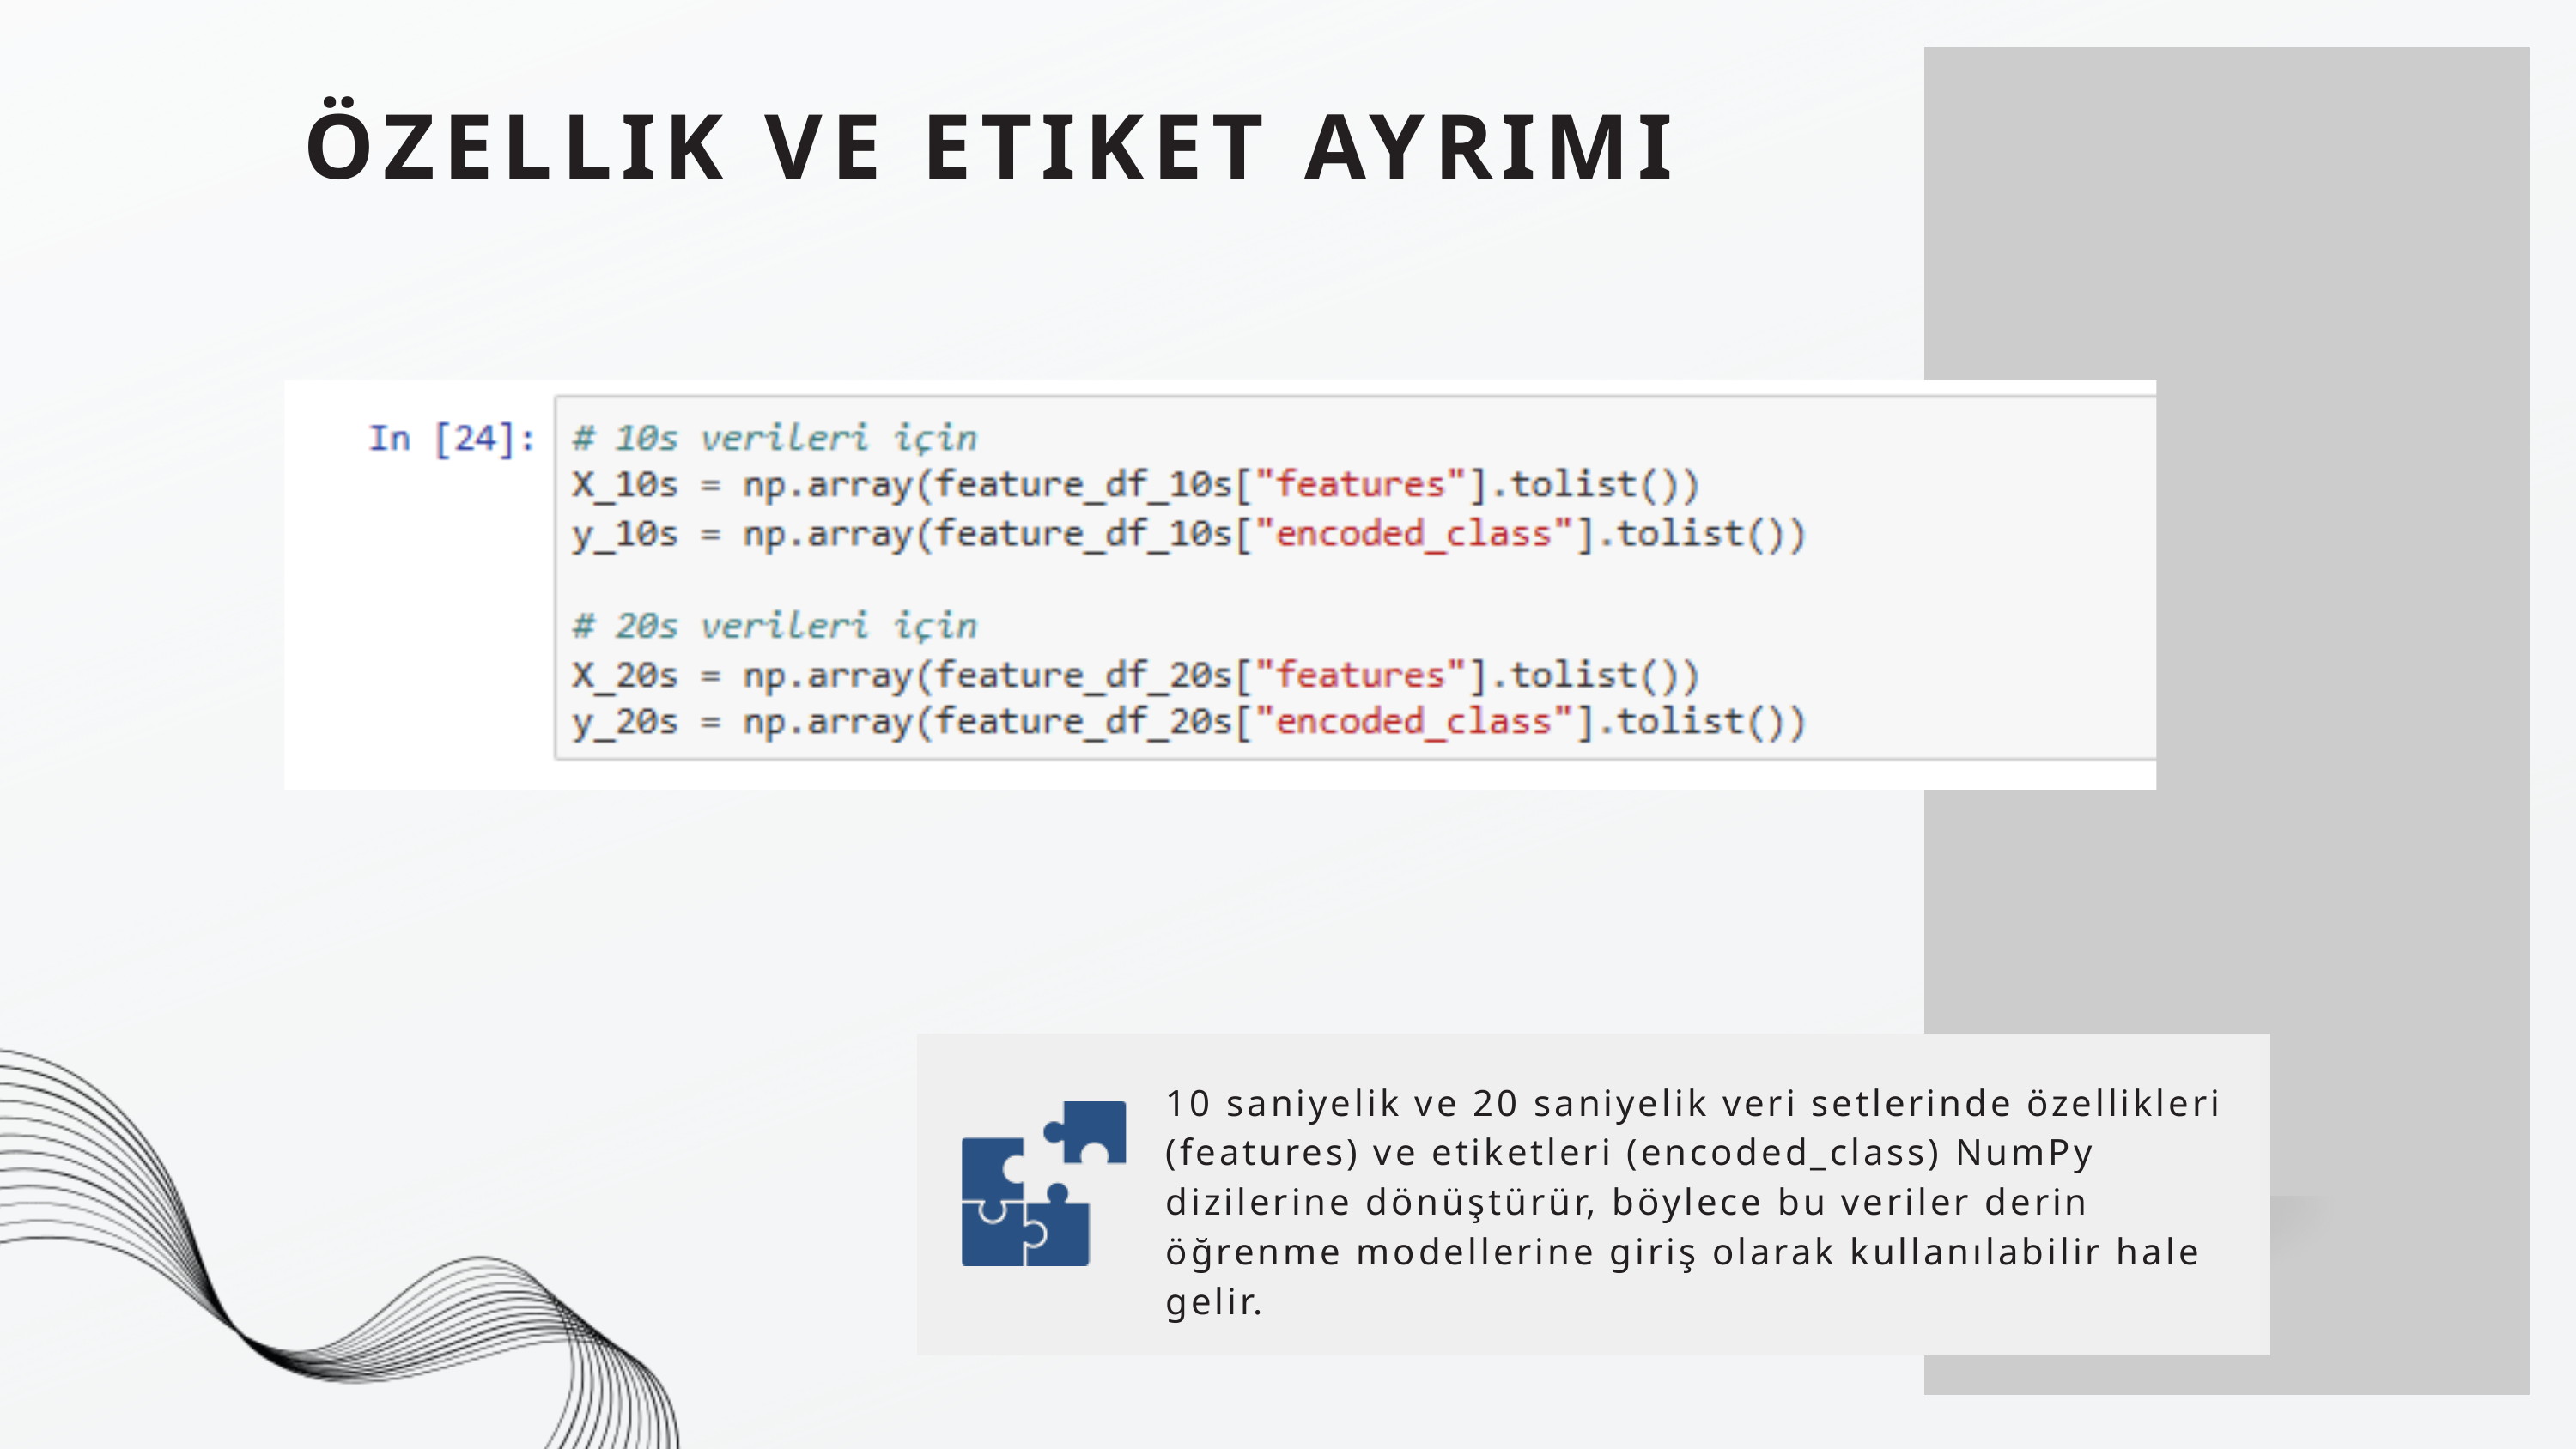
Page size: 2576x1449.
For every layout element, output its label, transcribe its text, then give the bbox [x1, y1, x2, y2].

text_box [284, 380, 1918, 790]
text_box [0, 0, 2576, 1449]
text_box ÖZELLIK VE ETIKET AYRIMI [303, 73, 1918, 197]
text_box [0, 1034, 682, 1449]
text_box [916, 1033, 2271, 1356]
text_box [1924, 47, 2530, 1396]
